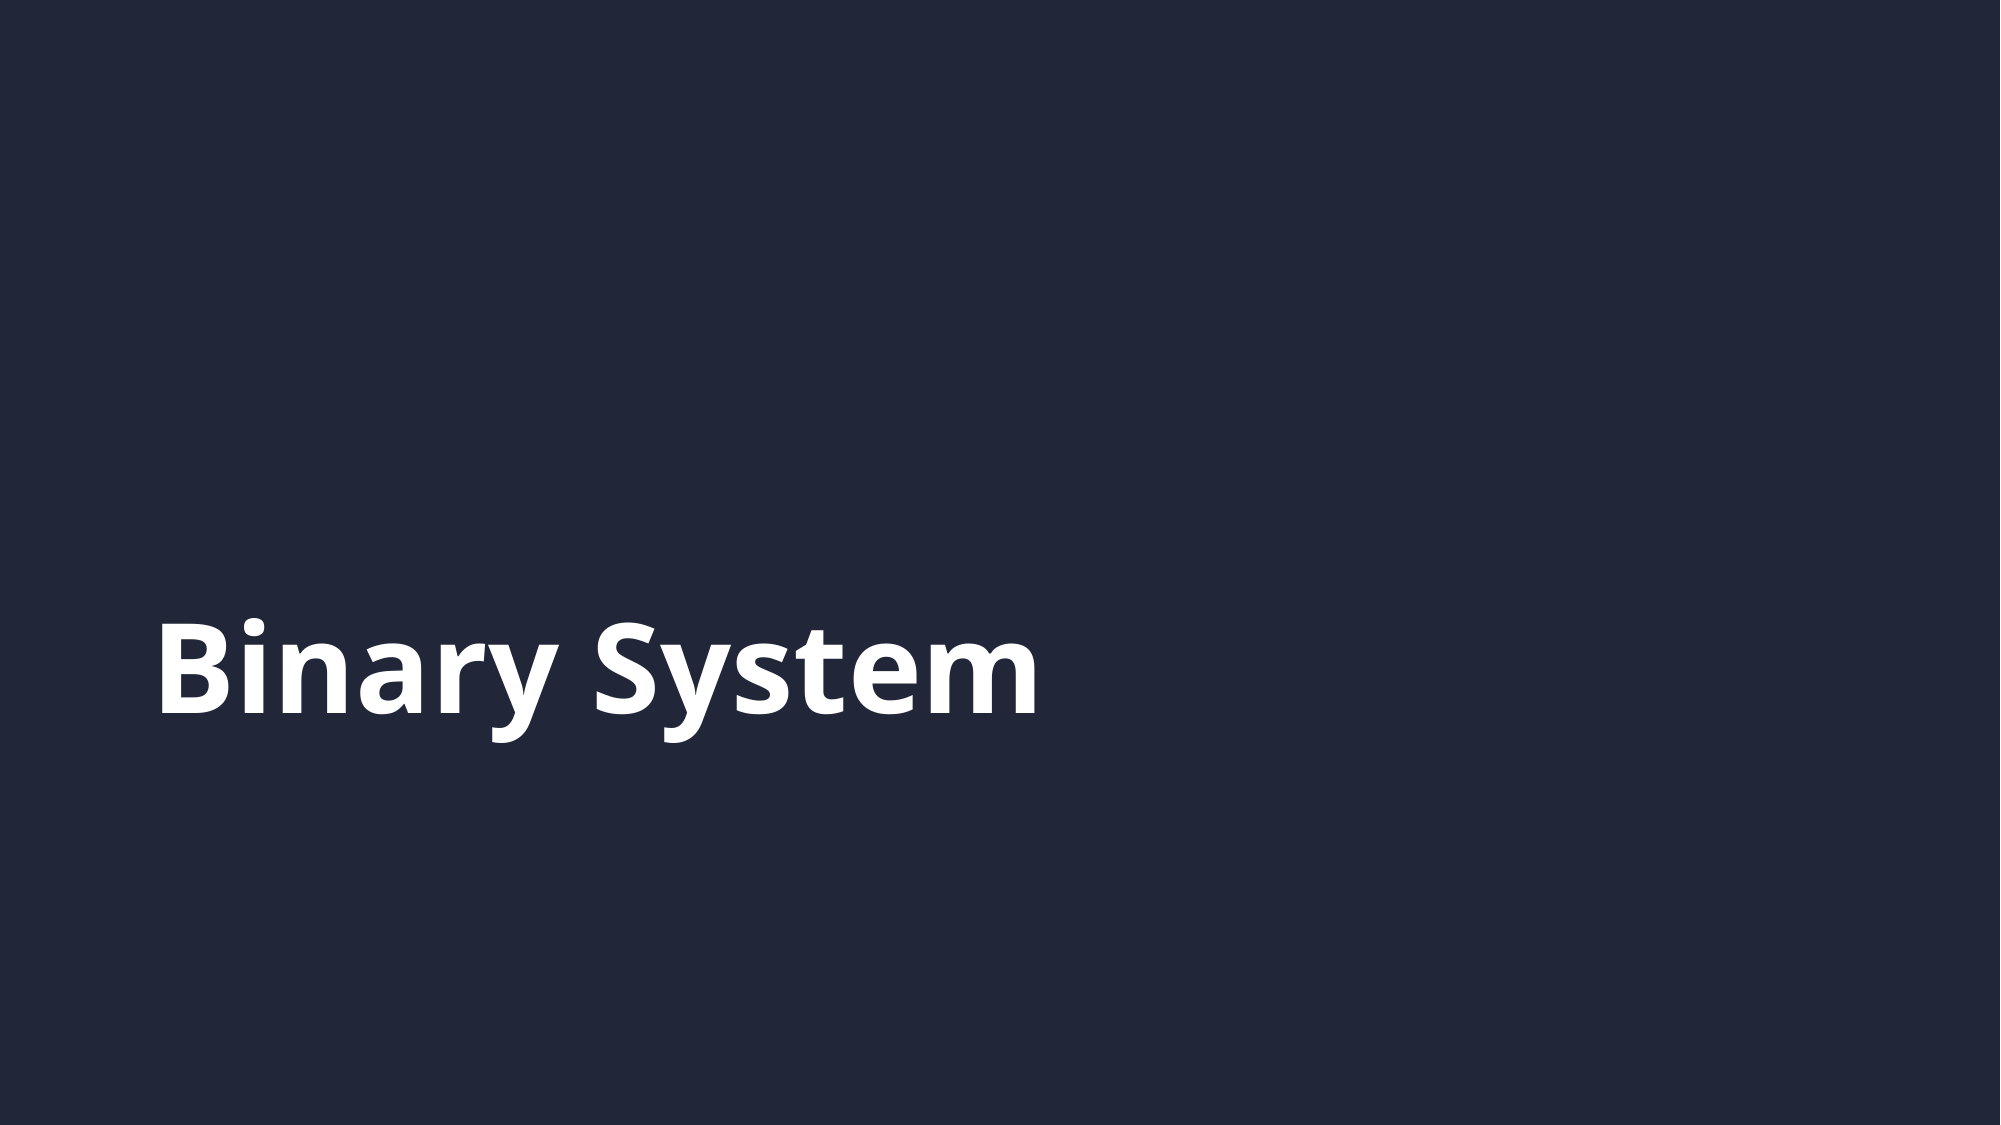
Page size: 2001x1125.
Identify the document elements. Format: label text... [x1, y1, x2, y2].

title Binary System [136, 280, 1862, 749]
